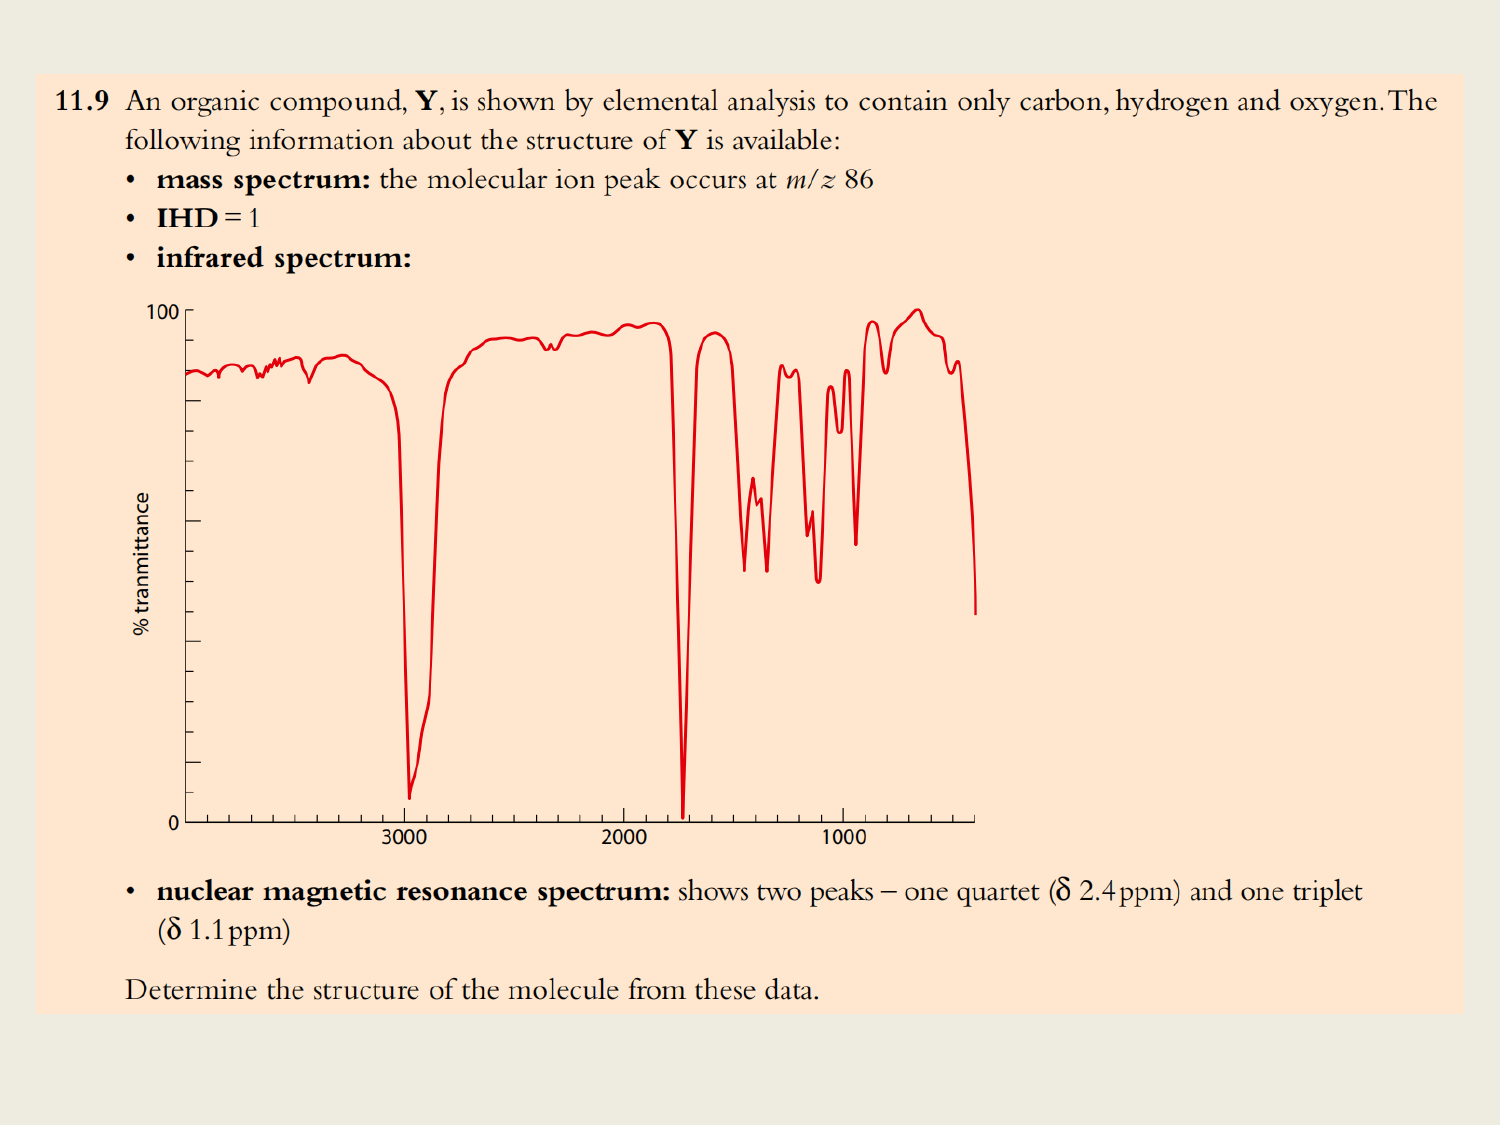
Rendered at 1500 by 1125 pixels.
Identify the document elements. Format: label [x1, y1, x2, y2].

picture [35, 74, 1464, 1014]
